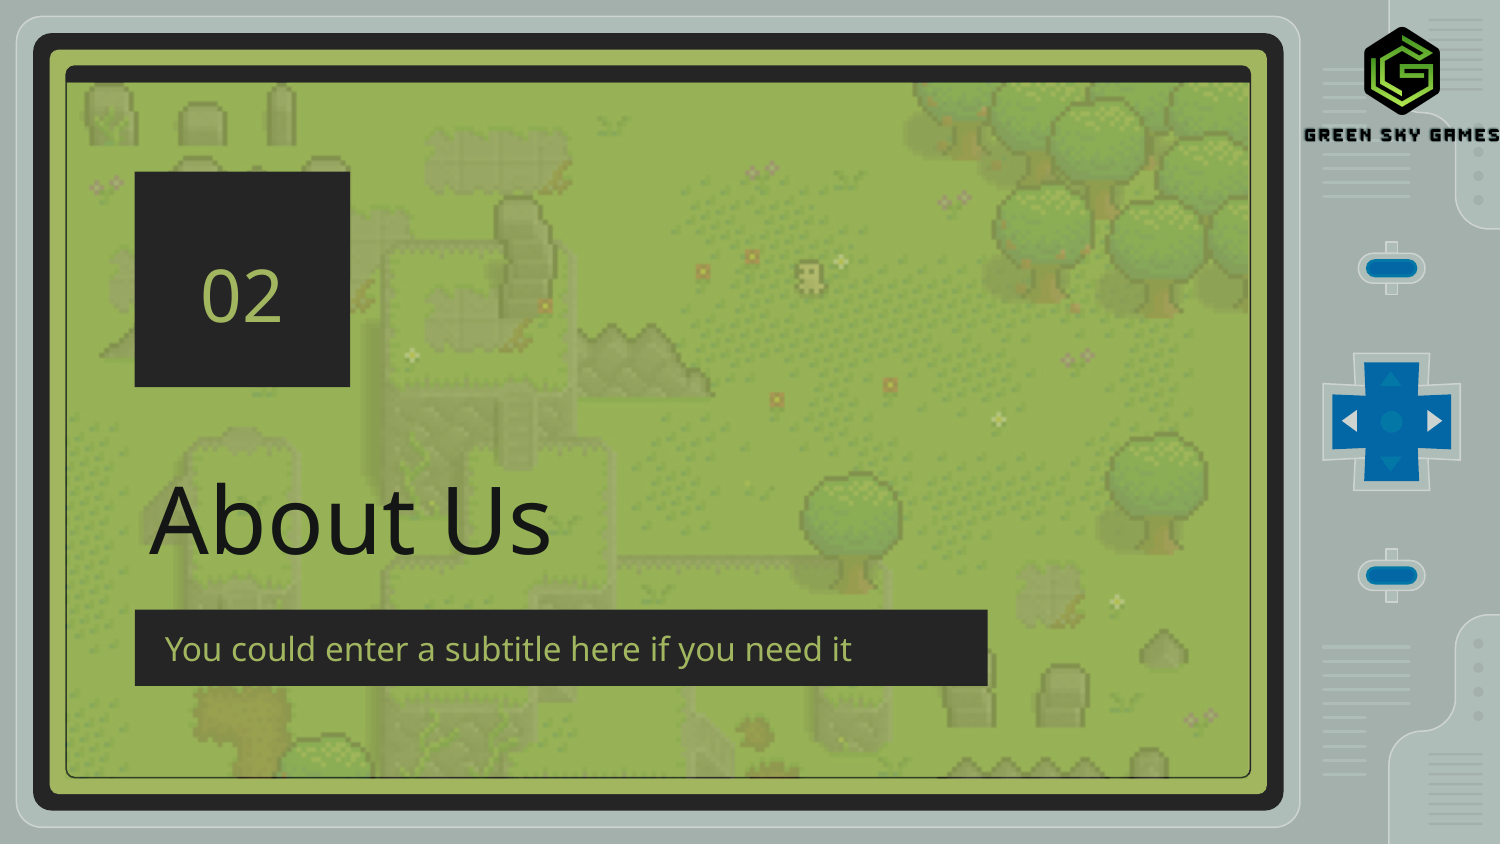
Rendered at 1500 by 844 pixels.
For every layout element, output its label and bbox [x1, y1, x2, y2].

text_box [1322, 353, 1461, 491]
text_box [1358, 548, 1426, 603]
text_box [1358, 241, 1426, 295]
picture [1285, 0, 1500, 184]
picture [65, 81, 1249, 779]
